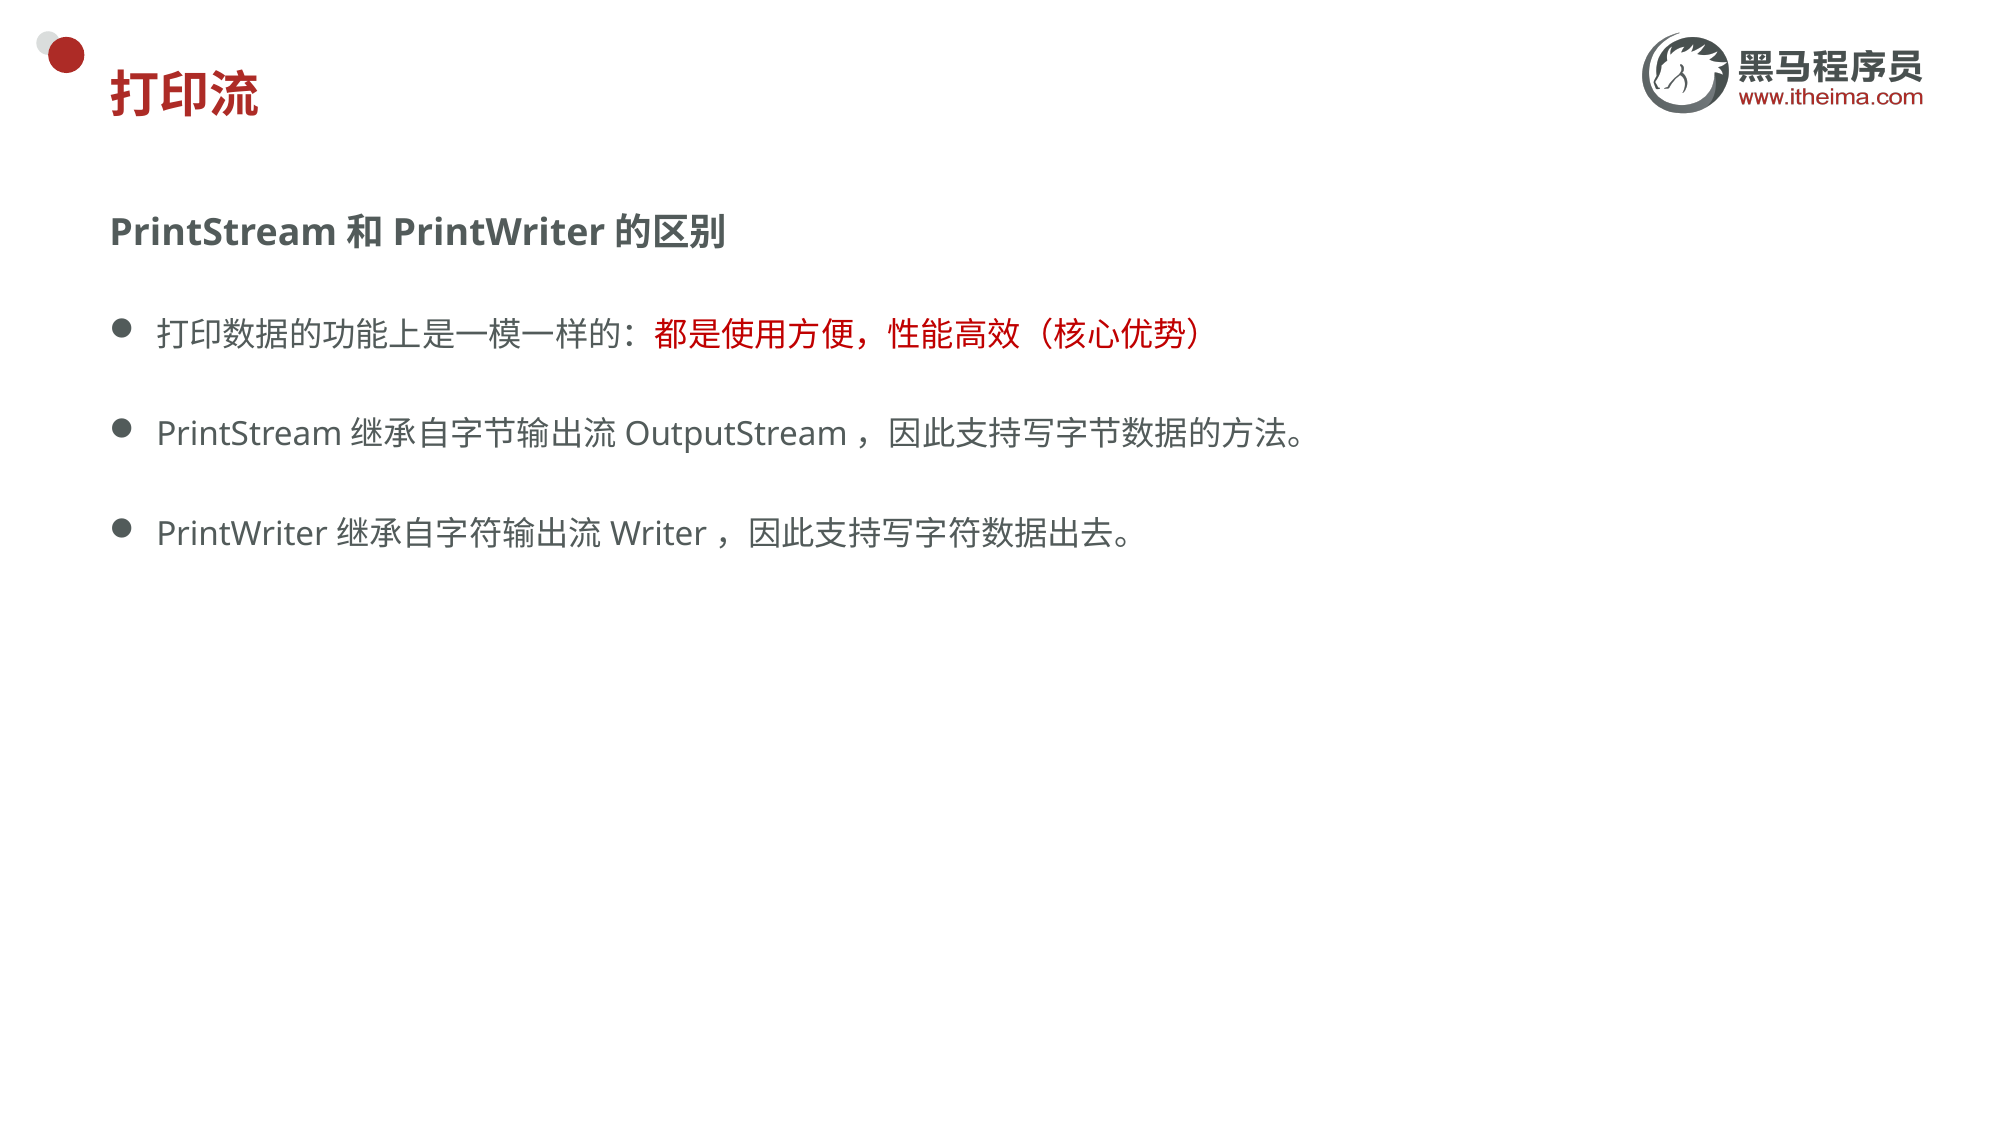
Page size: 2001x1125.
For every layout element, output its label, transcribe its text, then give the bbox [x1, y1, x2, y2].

text_box PrintStream和PrintWriter的区别 打印数据的功能上是一模一样的：都是使用方便，性能高效（核心优势） PrintStream继承自字节输出流OutputStream，因此支持写字节数据的方法。 PrintWriter继承自字符输出流Writer，因此支持写字符数据出去。 [94, 133, 1675, 560]
title 打印流 [94, 55, 1858, 133]
picture [1633, 24, 1937, 125]
